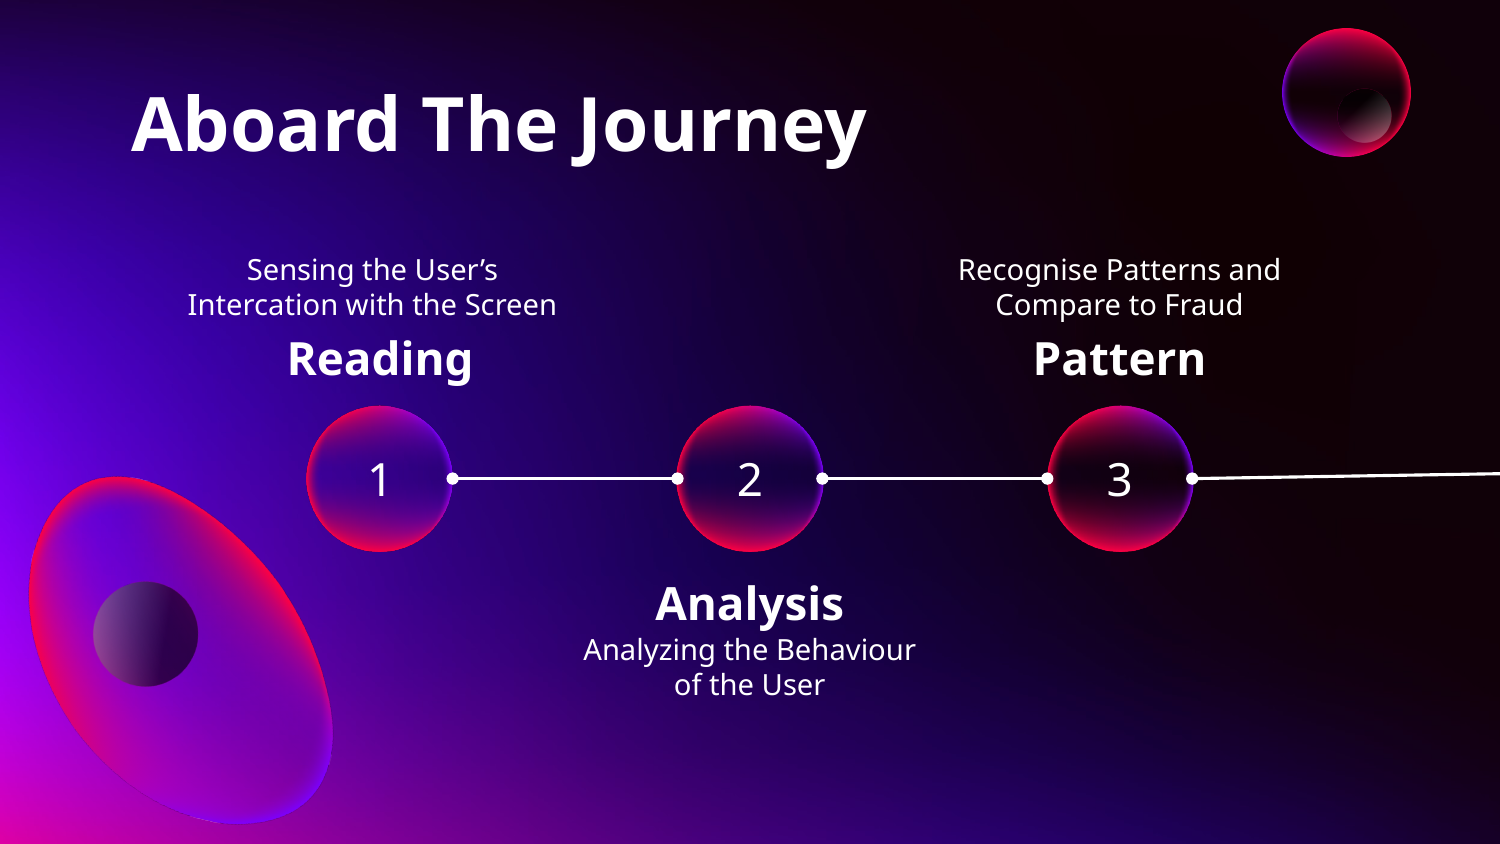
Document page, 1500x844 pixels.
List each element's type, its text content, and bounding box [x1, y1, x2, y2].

title Aboard The Journey [116, 61, 1384, 156]
text_box Reading [235, 331, 525, 385]
text_box Pattern [975, 331, 1265, 385]
text_box Sensing the User’s Intercation with the Screen [180, 236, 566, 331]
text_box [1191, 473, 1500, 479]
text_box Recognise Patterns and Compare to Fraud [943, 236, 1296, 331]
text_box Analyzing the Behaviour of the User [574, 616, 926, 710]
picture [0, 0, 1500, 844]
text_box Analysis [605, 573, 895, 616]
